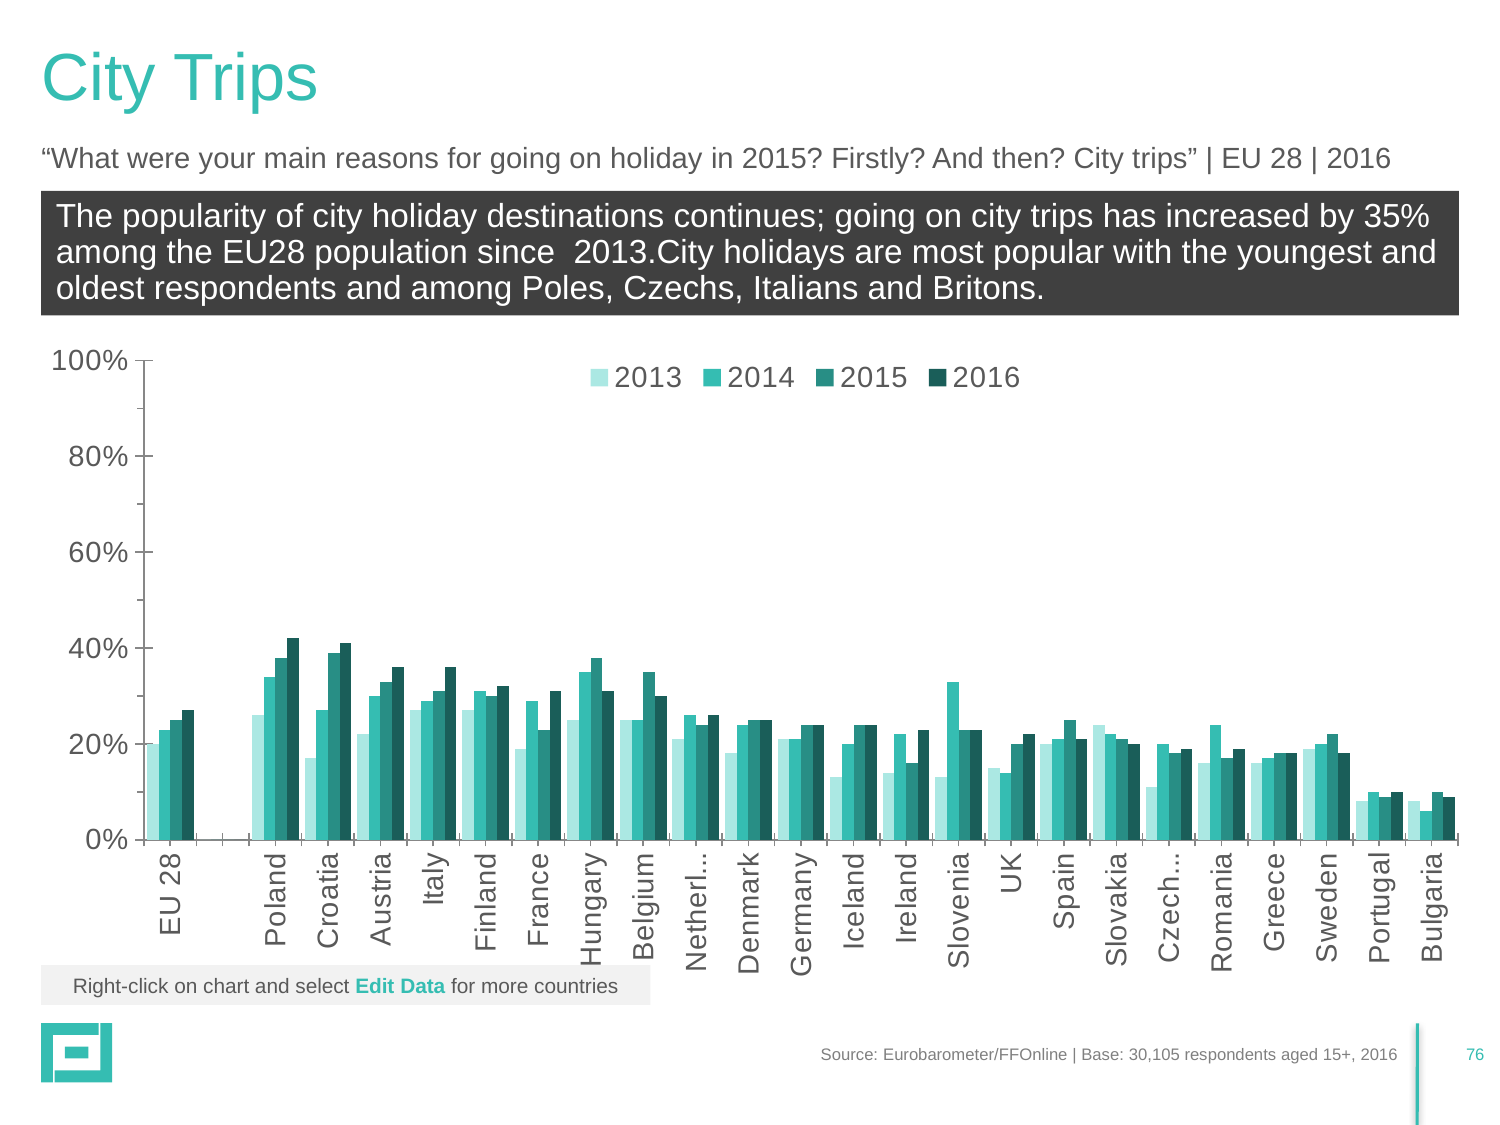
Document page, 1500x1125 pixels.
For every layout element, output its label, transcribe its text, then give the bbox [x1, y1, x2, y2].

title City Trips [41, 42, 1459, 116]
list Source: Eurobarometer/FFOnline | Base: 30,105 respondents aged 15+, 2016 [112, 1039, 1414, 1072]
chart [40, 343, 1460, 1006]
list The popularity of city holiday destinations continues; going on city trips has increased by 35% among the EU28 population since 2013.City holidays are most popular with the youngest and oldest respondents and among Poles, Czechs, Italians and Britons. [41, 207, 1459, 316]
list “What were your main reasons for going on holiday in 2015? Firstly? And then? City trips” | EU 28 | 2016 [41, 143, 1459, 207]
